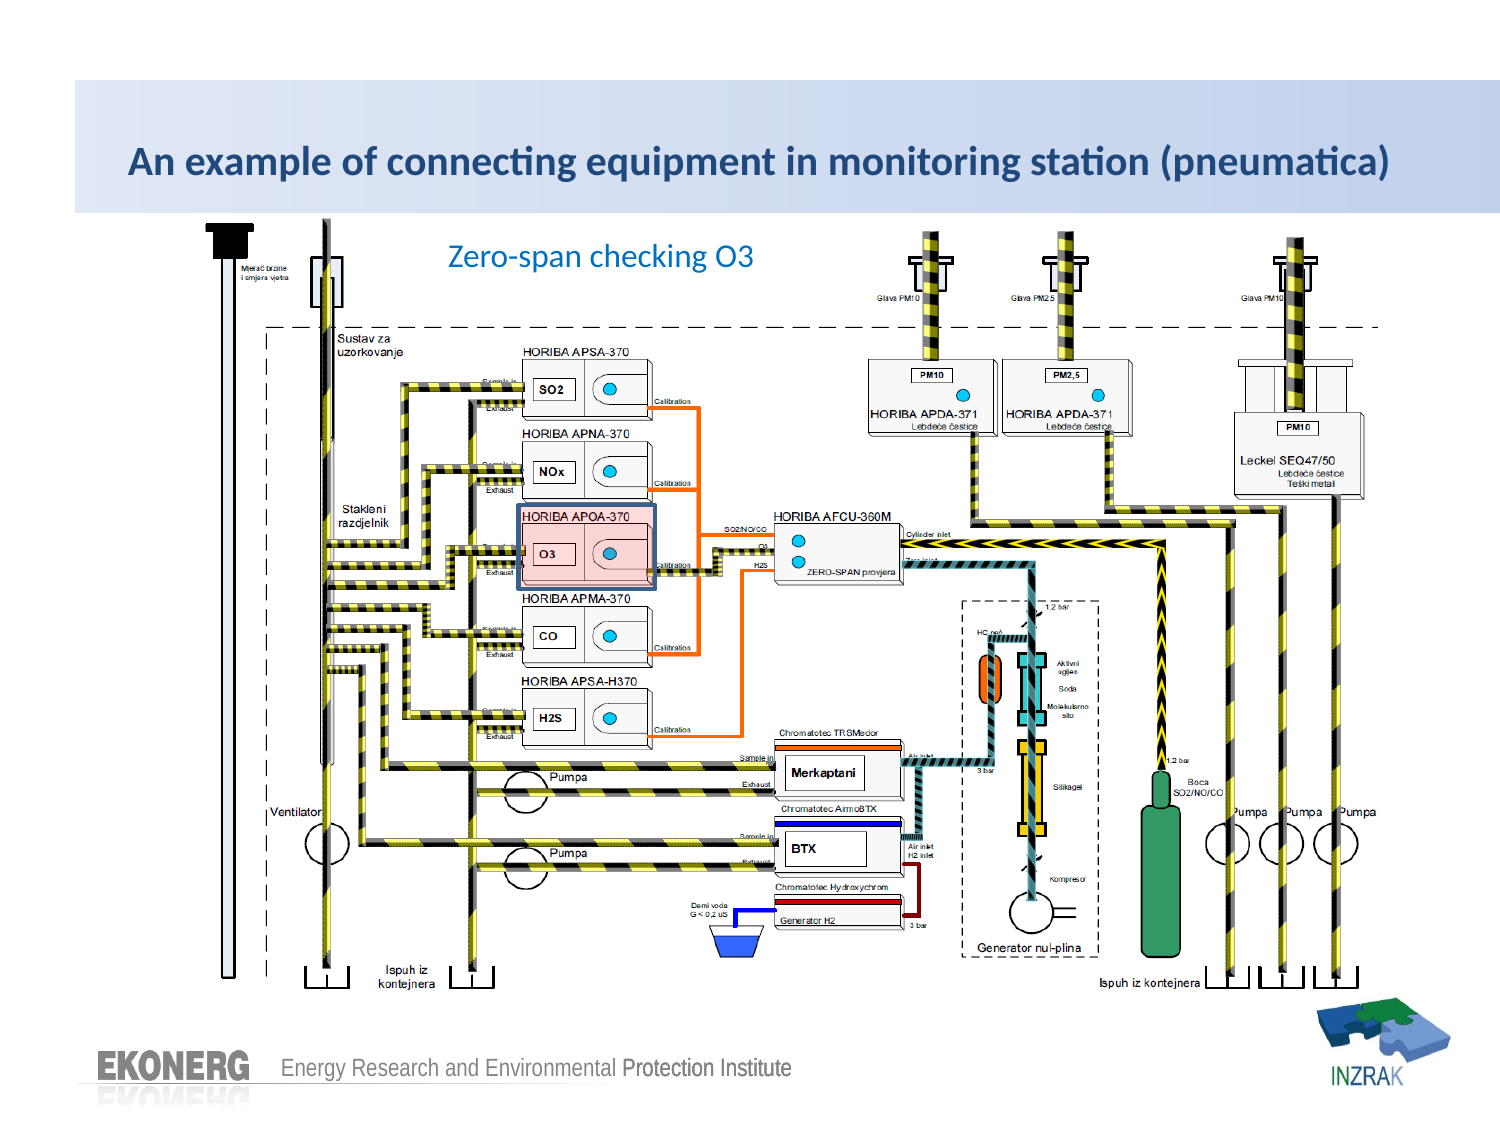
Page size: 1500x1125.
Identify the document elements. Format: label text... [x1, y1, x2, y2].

title An example of connecting equipment in monitoring station (pneumatica) [75, 80, 1500, 213]
picture [1315, 996, 1451, 1093]
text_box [72, 1043, 812, 1112]
text_box [84, 1026, 837, 1102]
picture [0, 219, 1500, 995]
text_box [61, 1038, 812, 1112]
